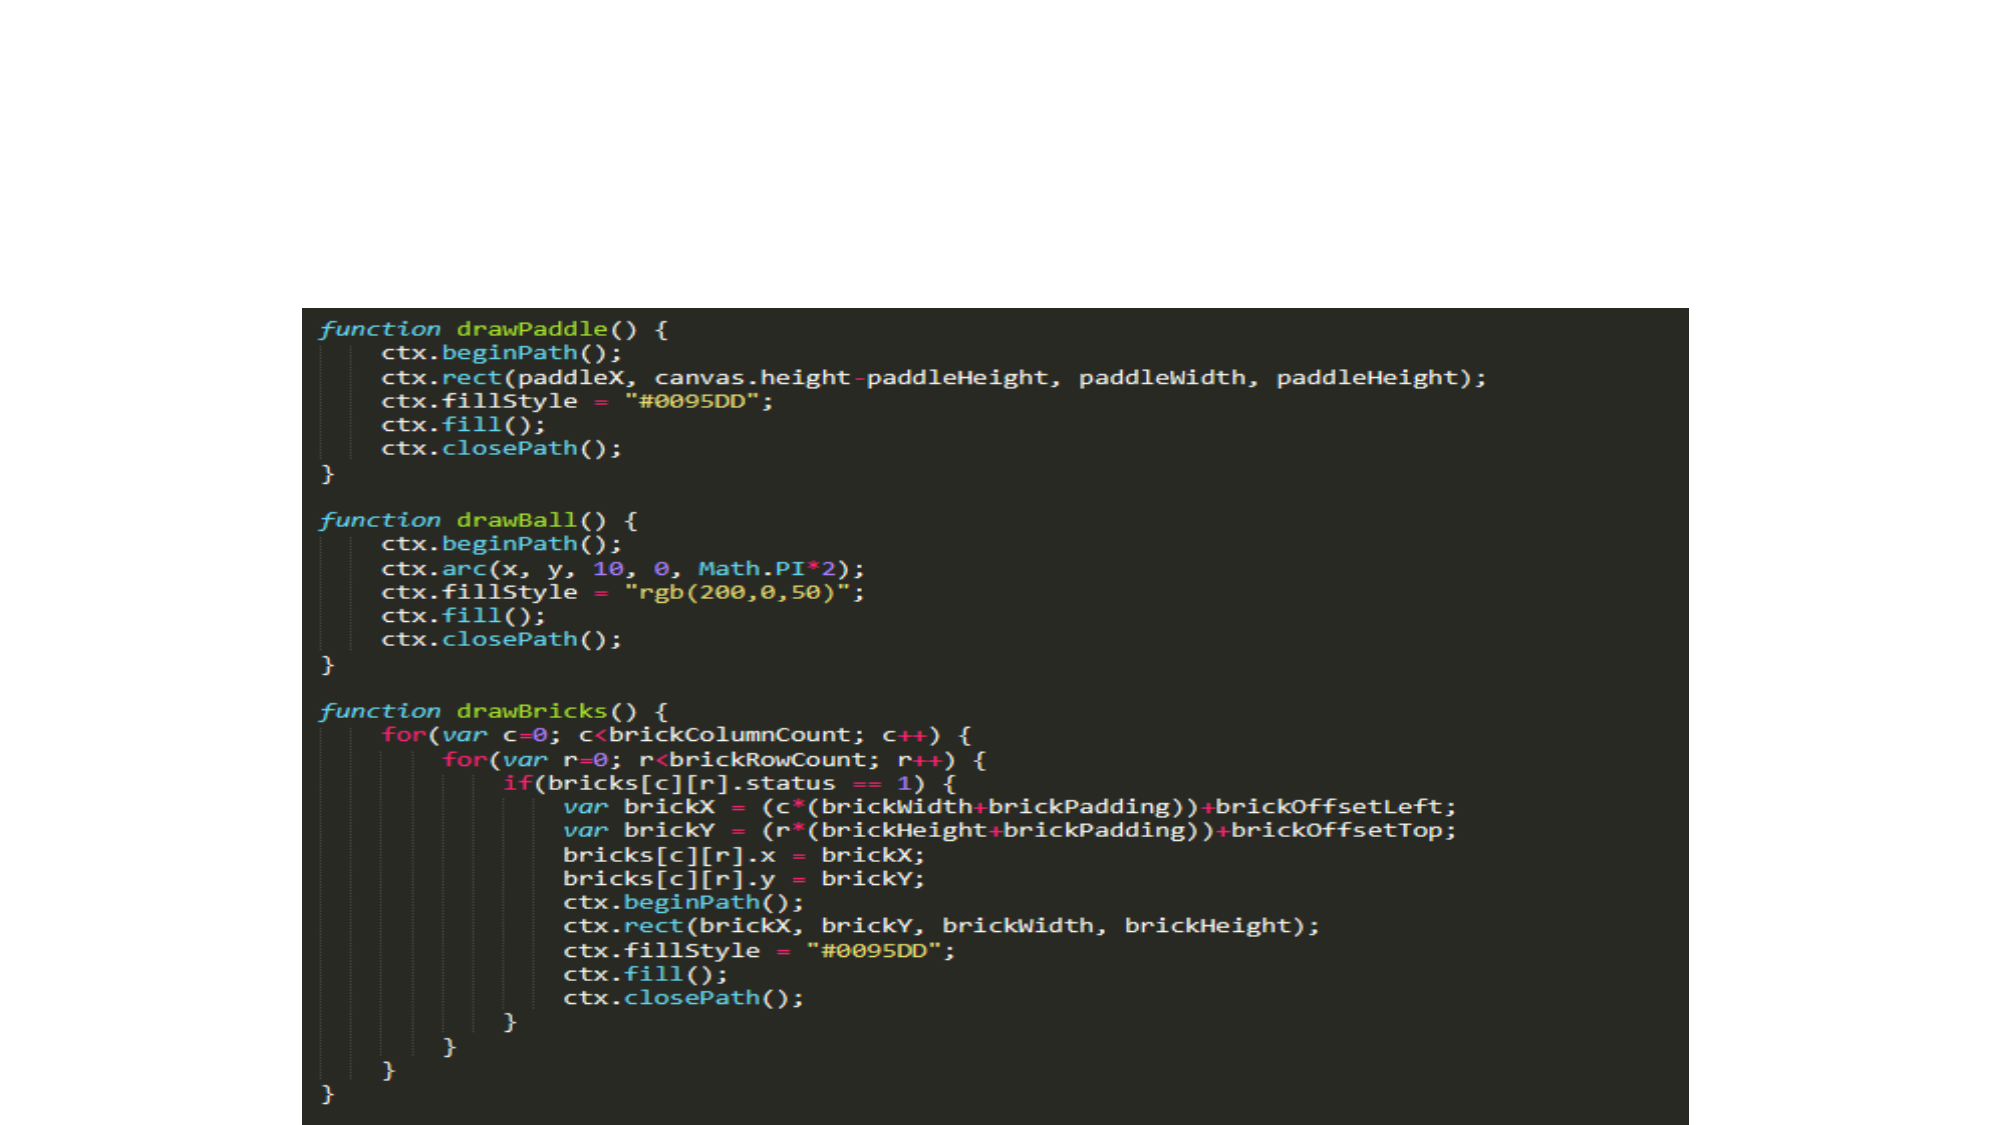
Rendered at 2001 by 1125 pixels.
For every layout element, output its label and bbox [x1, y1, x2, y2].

list [301, 308, 1689, 1125]
